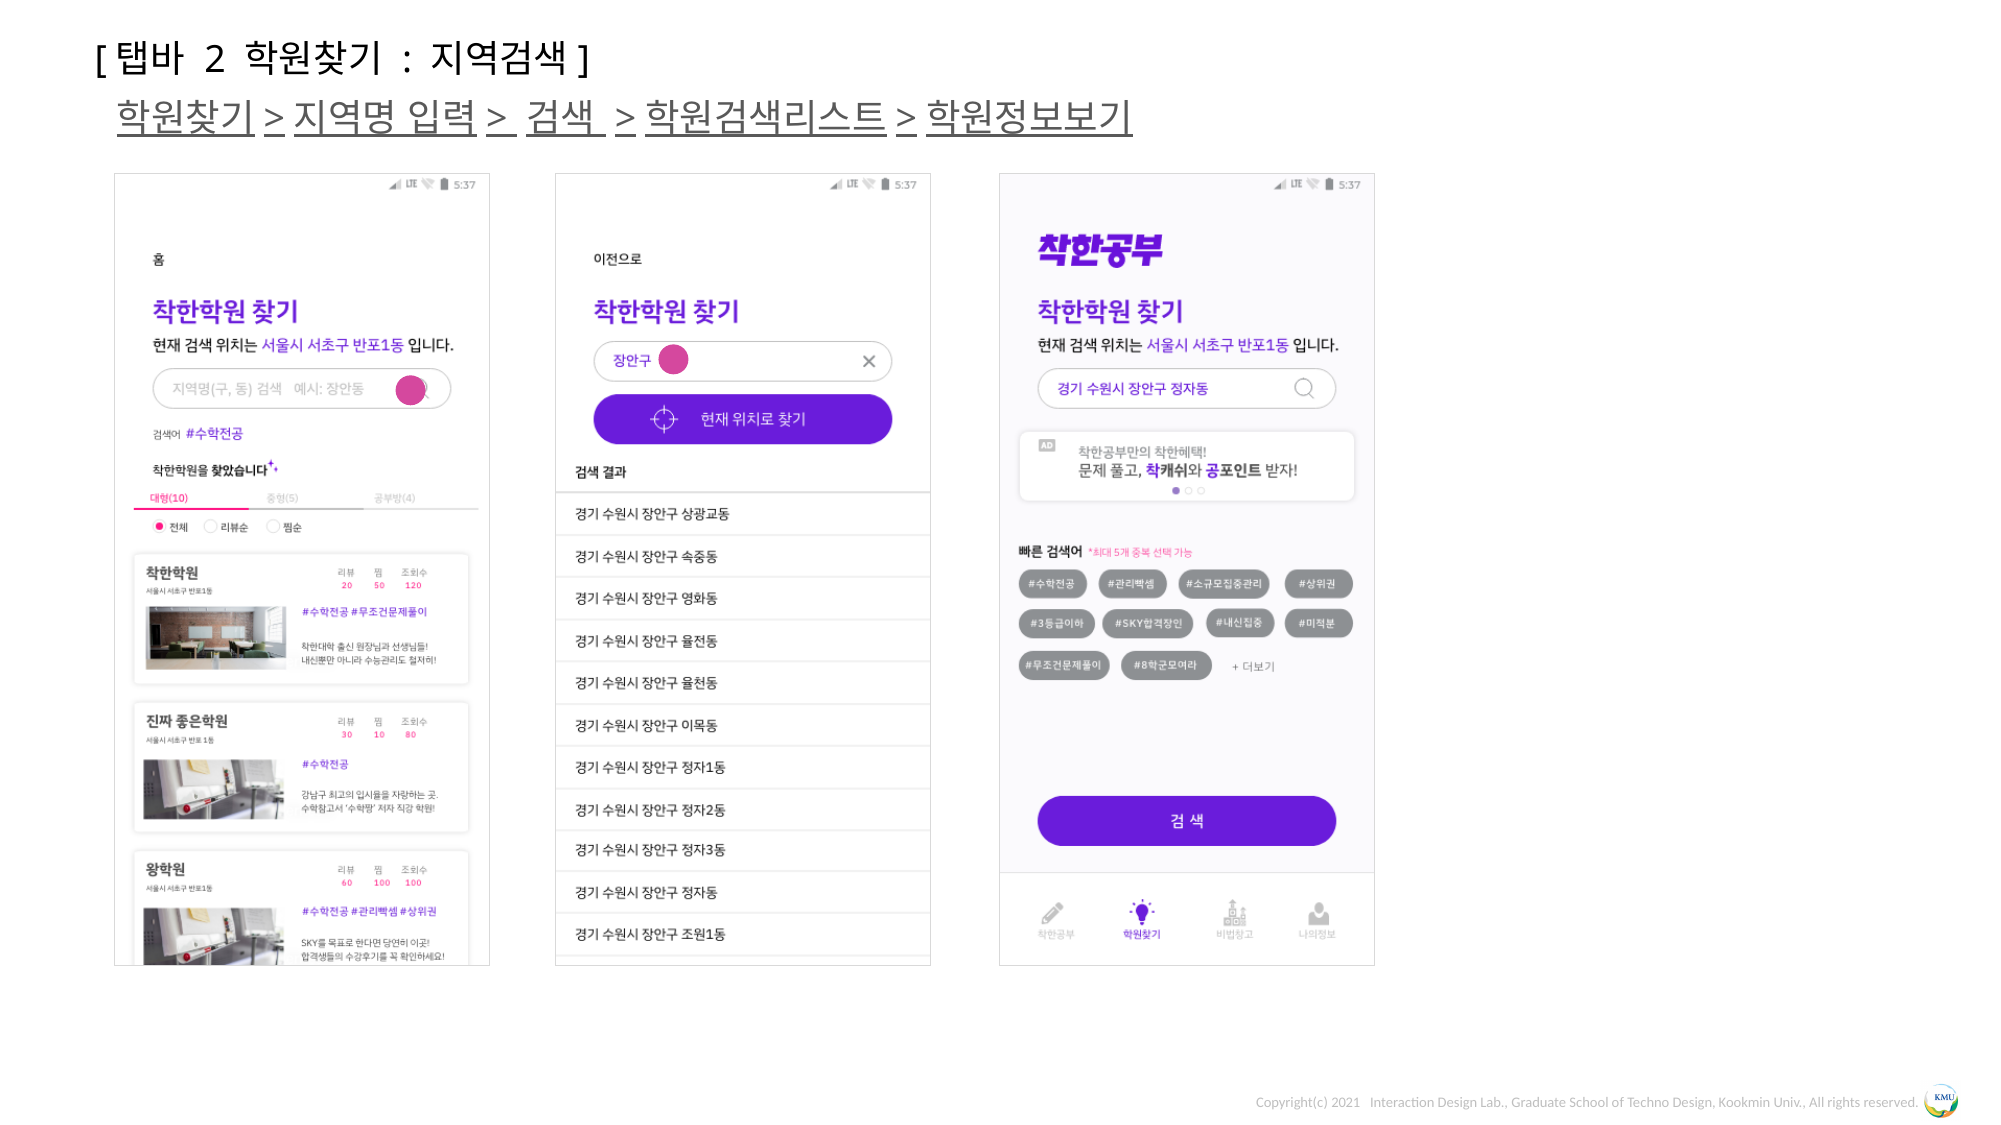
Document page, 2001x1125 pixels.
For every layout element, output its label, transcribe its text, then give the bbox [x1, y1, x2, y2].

text_box [탭바 2 학원찾기 : 지역검색] [79, 27, 605, 88]
picture [999, 173, 1375, 966]
picture [114, 173, 490, 966]
picture [555, 173, 931, 966]
picture [1920, 1080, 1961, 1121]
text_box 학원찾기>지역명 입력> 검색 >학원검색리스트>학원정보보기 [105, 88, 1145, 145]
